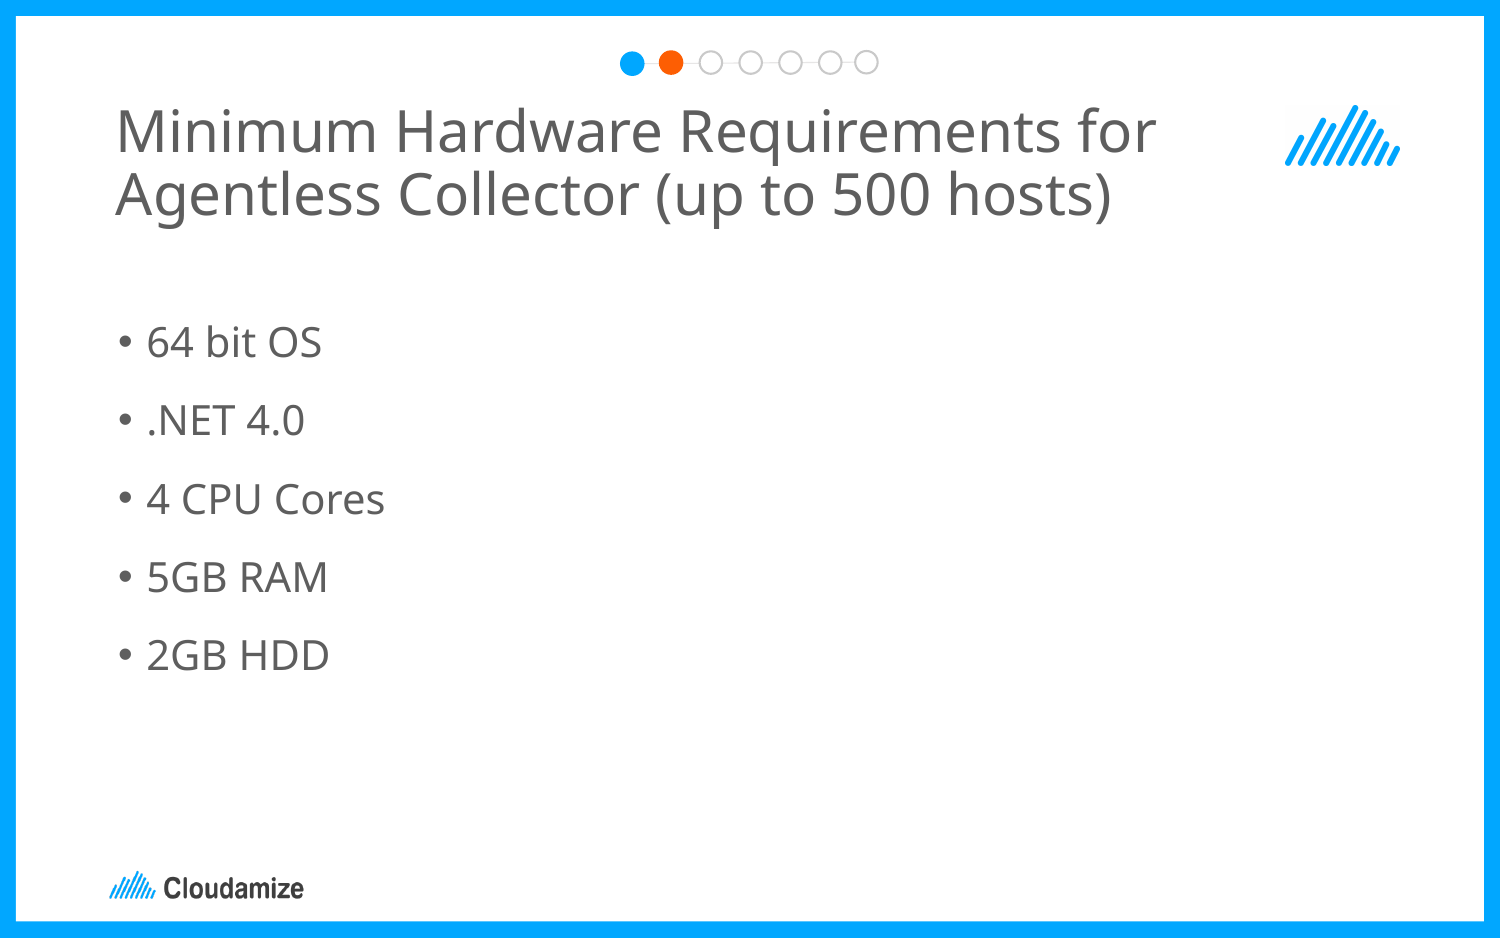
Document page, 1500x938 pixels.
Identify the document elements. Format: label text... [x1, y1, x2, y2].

list 64 bit OS .NET 4.0 4 CPU Cores 5GB RAM 2GB HDD [103, 230, 1397, 825]
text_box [620, 50, 878, 75]
title Minimum Hardware Requirements for Agentless Collector (up to 500 hosts) [100, 74, 1256, 257]
picture [1285, 105, 1400, 166]
